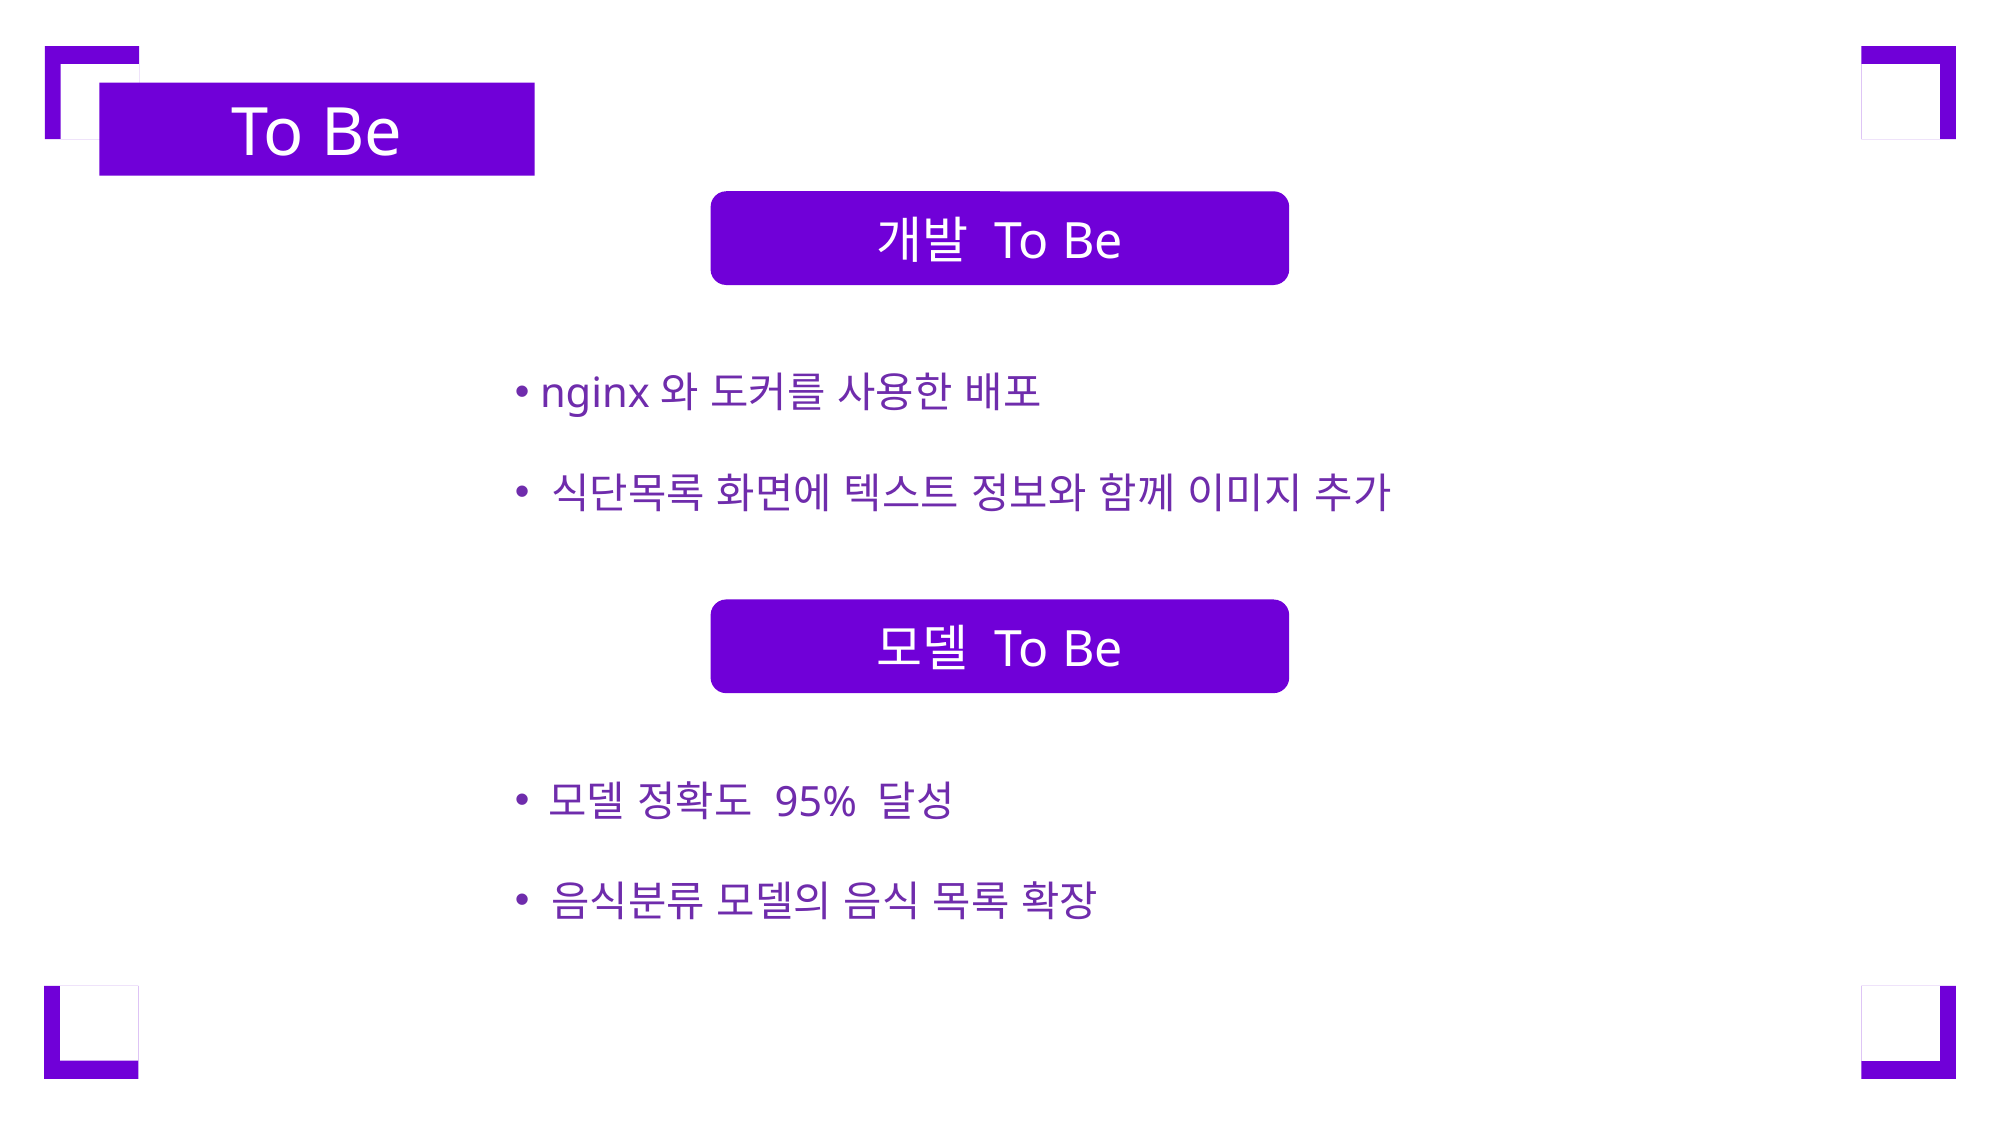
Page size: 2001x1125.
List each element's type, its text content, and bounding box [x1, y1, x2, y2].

text_box 개발 To Be [708, 189, 1291, 287]
text_box 모델 To Be [708, 597, 1291, 695]
text_box 모델 정확도 95% 달성 음식분류 모델의 음식 목록 확장 [500, 767, 1500, 932]
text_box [1860, 45, 1957, 140]
text_box nginx와 도커를 사용한 배포 식단목록 화면에 텍스트 정보와 함께 이미지 추가 [500, 358, 1500, 524]
text_box To Be [98, 81, 536, 177]
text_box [1860, 985, 1957, 1080]
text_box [44, 45, 140, 140]
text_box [43, 985, 140, 1080]
